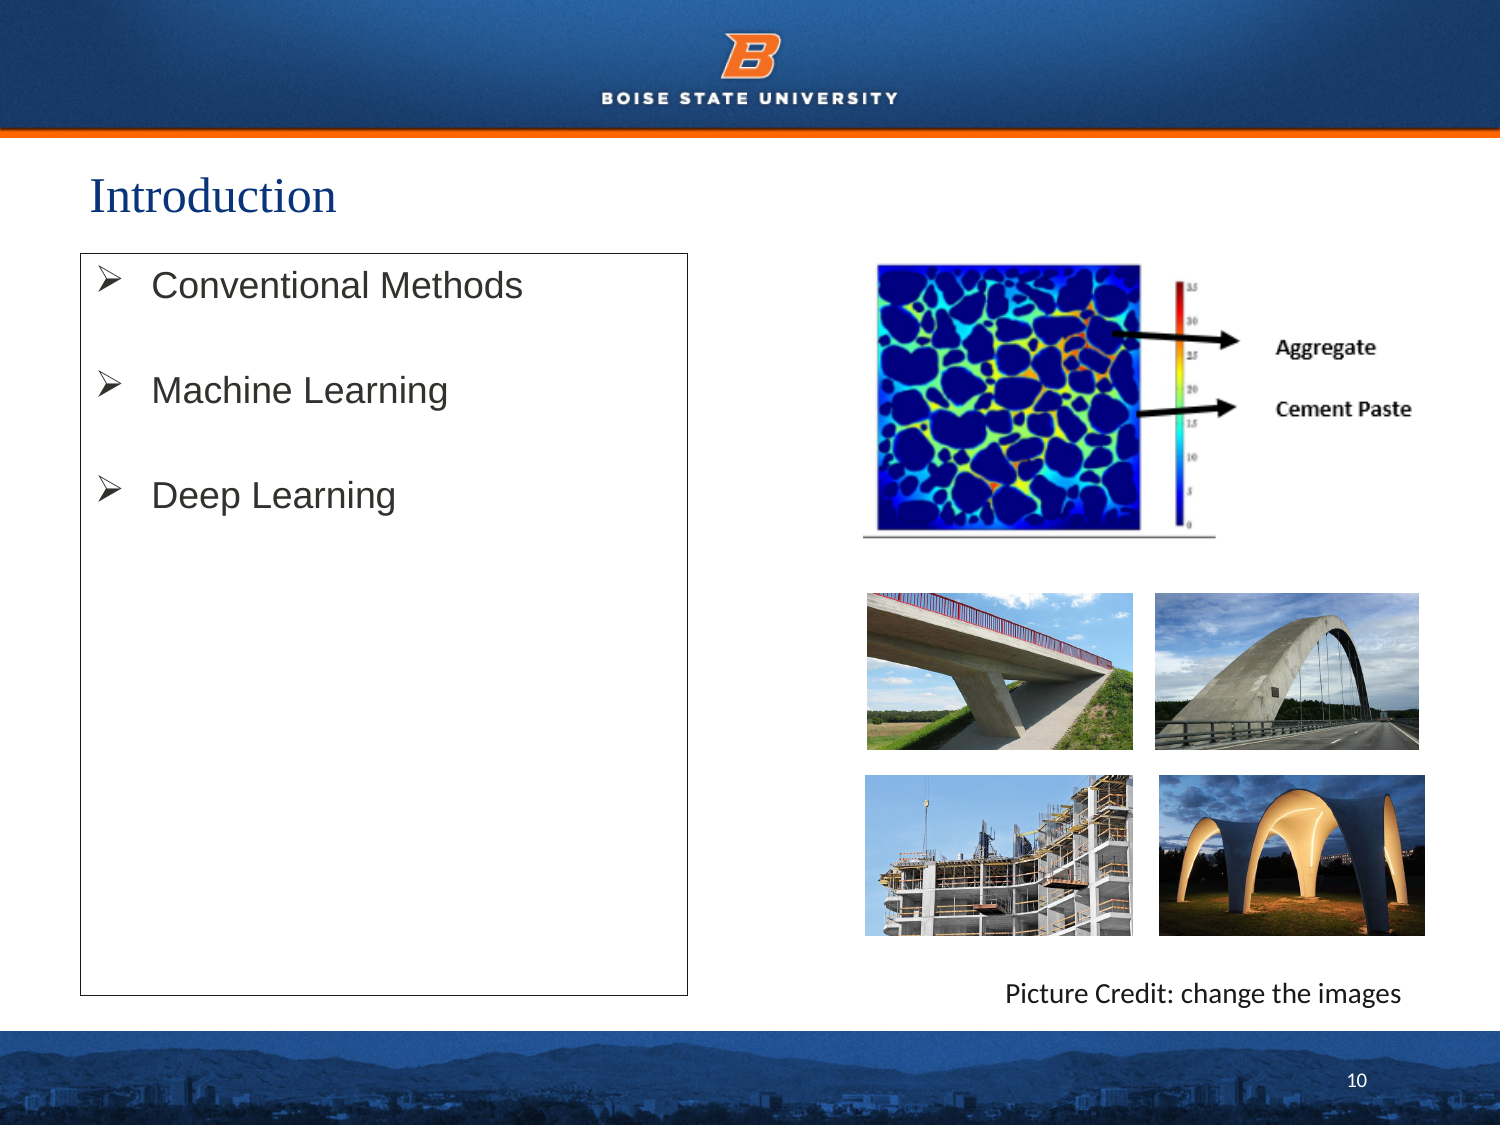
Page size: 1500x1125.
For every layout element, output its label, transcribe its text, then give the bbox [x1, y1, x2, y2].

picture [865, 775, 1133, 936]
text_box Picture Credit: change the images [990, 966, 1417, 1017]
title Introduction [74, 133, 375, 252]
picture [1159, 775, 1426, 936]
picture [0, 1031, 1500, 1125]
picture [1154, 593, 1420, 751]
list Conventional Methods Machine Learning Deep Learning [80, 253, 688, 996]
picture [863, 251, 1426, 545]
picture [866, 593, 1133, 751]
picture [0, 0, 1500, 138]
